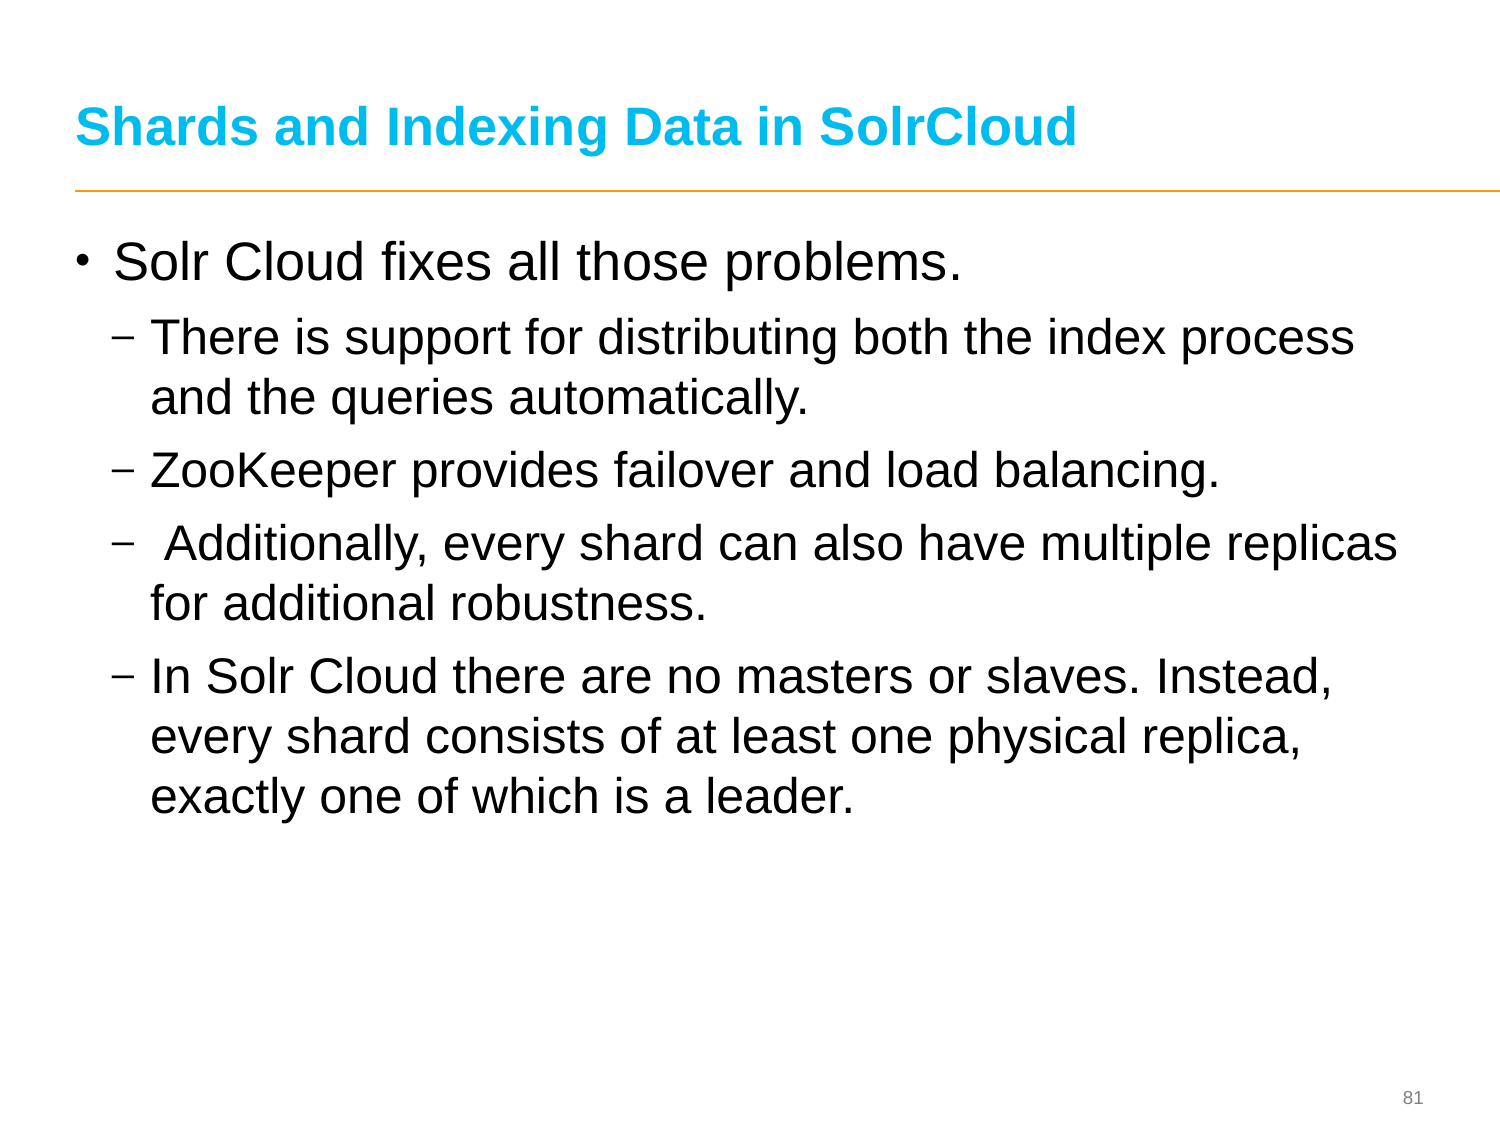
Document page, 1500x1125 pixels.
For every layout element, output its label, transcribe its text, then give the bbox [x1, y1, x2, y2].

title Shards and Indexing Data in SolrCloud [75, 27, 1422, 157]
list Solr Cloud fixes all those problems. There is support for distributing both the index process and the queries automatically. ZooKeeper provides failover and load balancing. Additionally, every shard can also have multiple replicas for additional robustness. In Solr Cloud there are no masters or slaves. Instead, every shard consists of at least one physical replica, exactly one of which is a leader. [75, 226, 1425, 1018]
